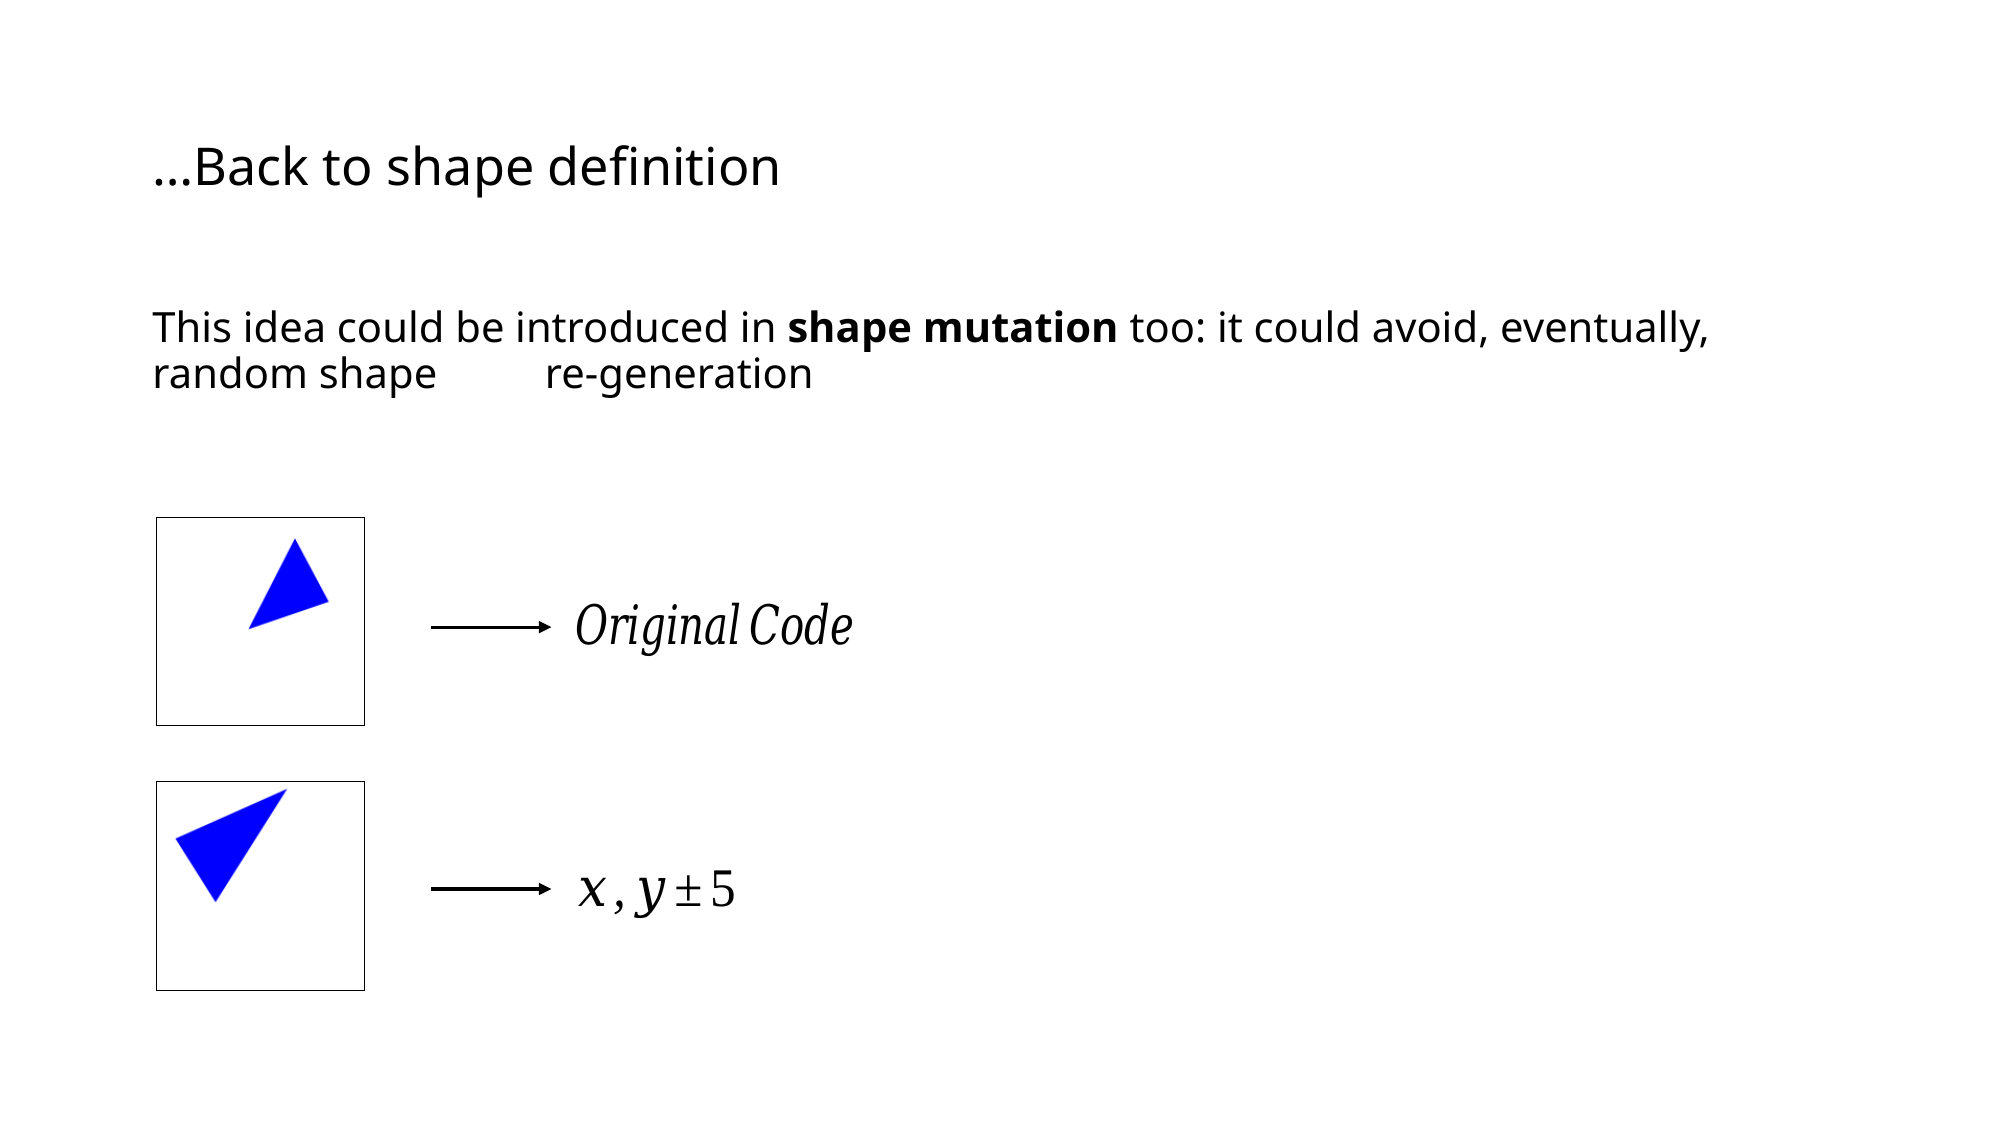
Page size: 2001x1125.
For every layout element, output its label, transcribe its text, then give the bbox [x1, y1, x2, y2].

text_box …Back to shape definition [137, 59, 1863, 278]
list This idea could be introduced in shape mutation too: it could avoid, eventually, random shape re-generation [137, 299, 1863, 756]
picture [156, 781, 366, 991]
picture [156, 516, 366, 727]
